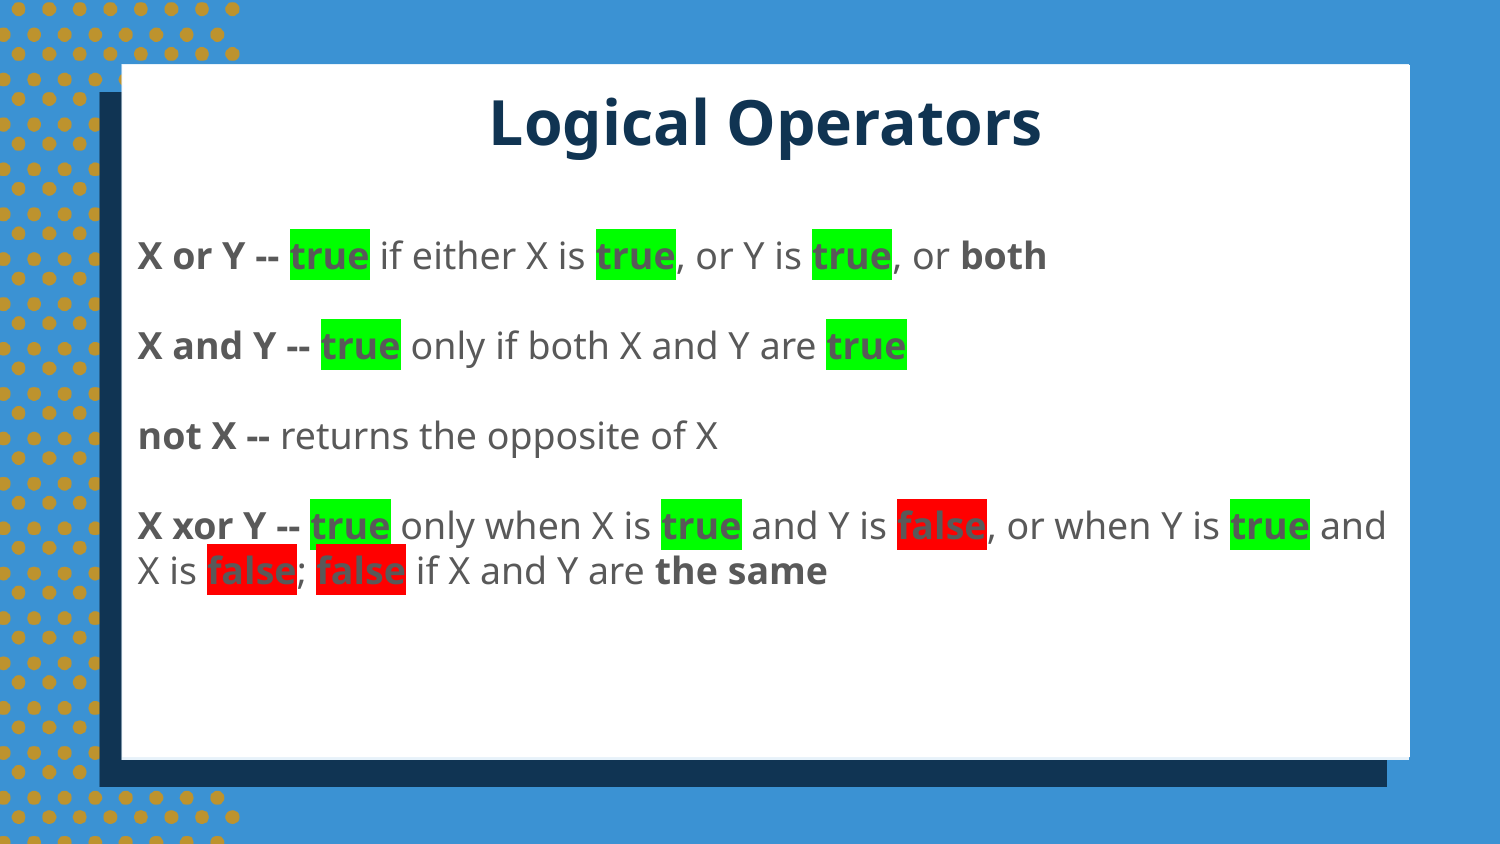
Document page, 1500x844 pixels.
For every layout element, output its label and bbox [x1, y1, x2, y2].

text_box [0, 0, 1500, 844]
